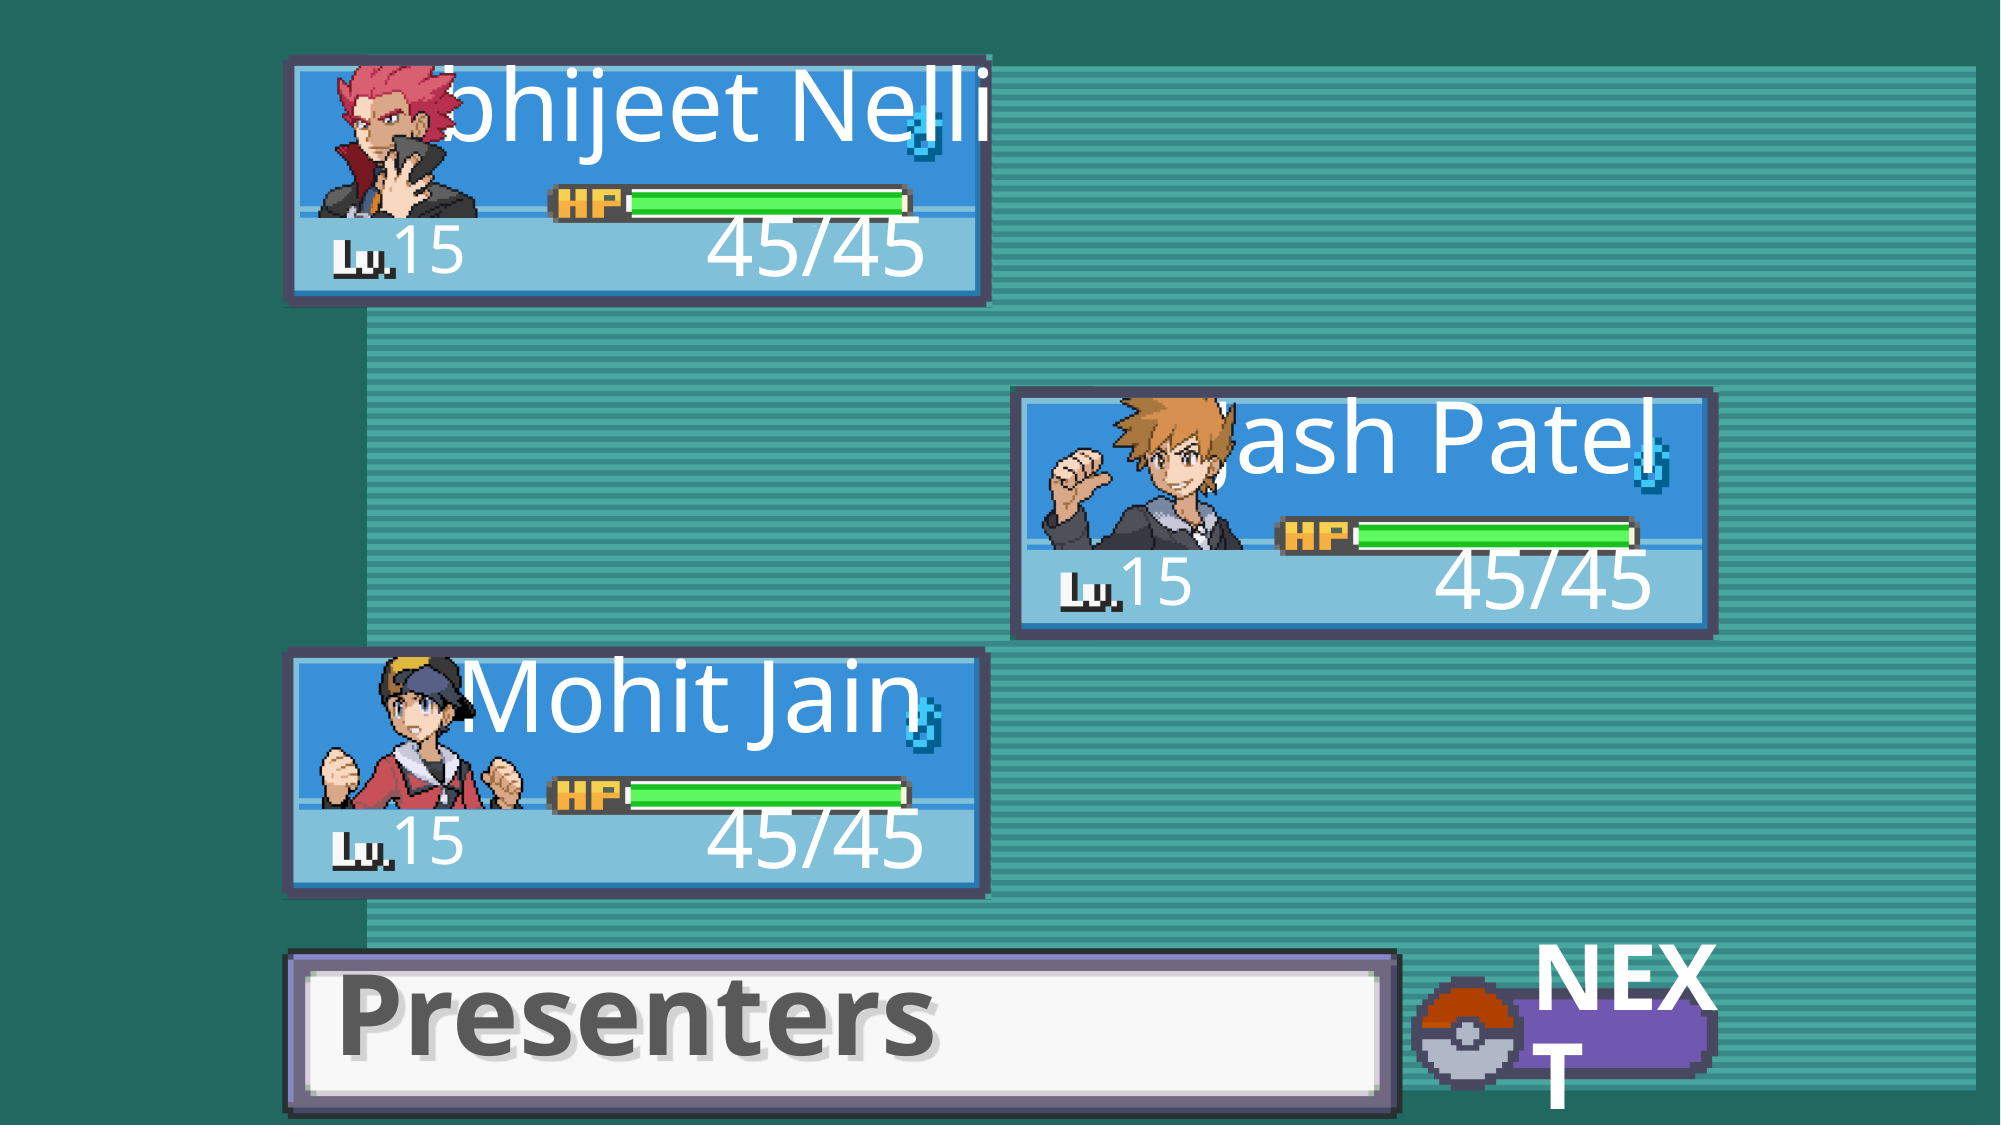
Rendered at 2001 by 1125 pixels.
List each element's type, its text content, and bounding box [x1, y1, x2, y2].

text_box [246, 33, 999, 308]
list NEXT [1516, 972, 1755, 1088]
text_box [991, 365, 1727, 641]
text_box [270, 625, 999, 900]
picture [0, 0, 2001, 1125]
title Presenters [318, 950, 1266, 1089]
